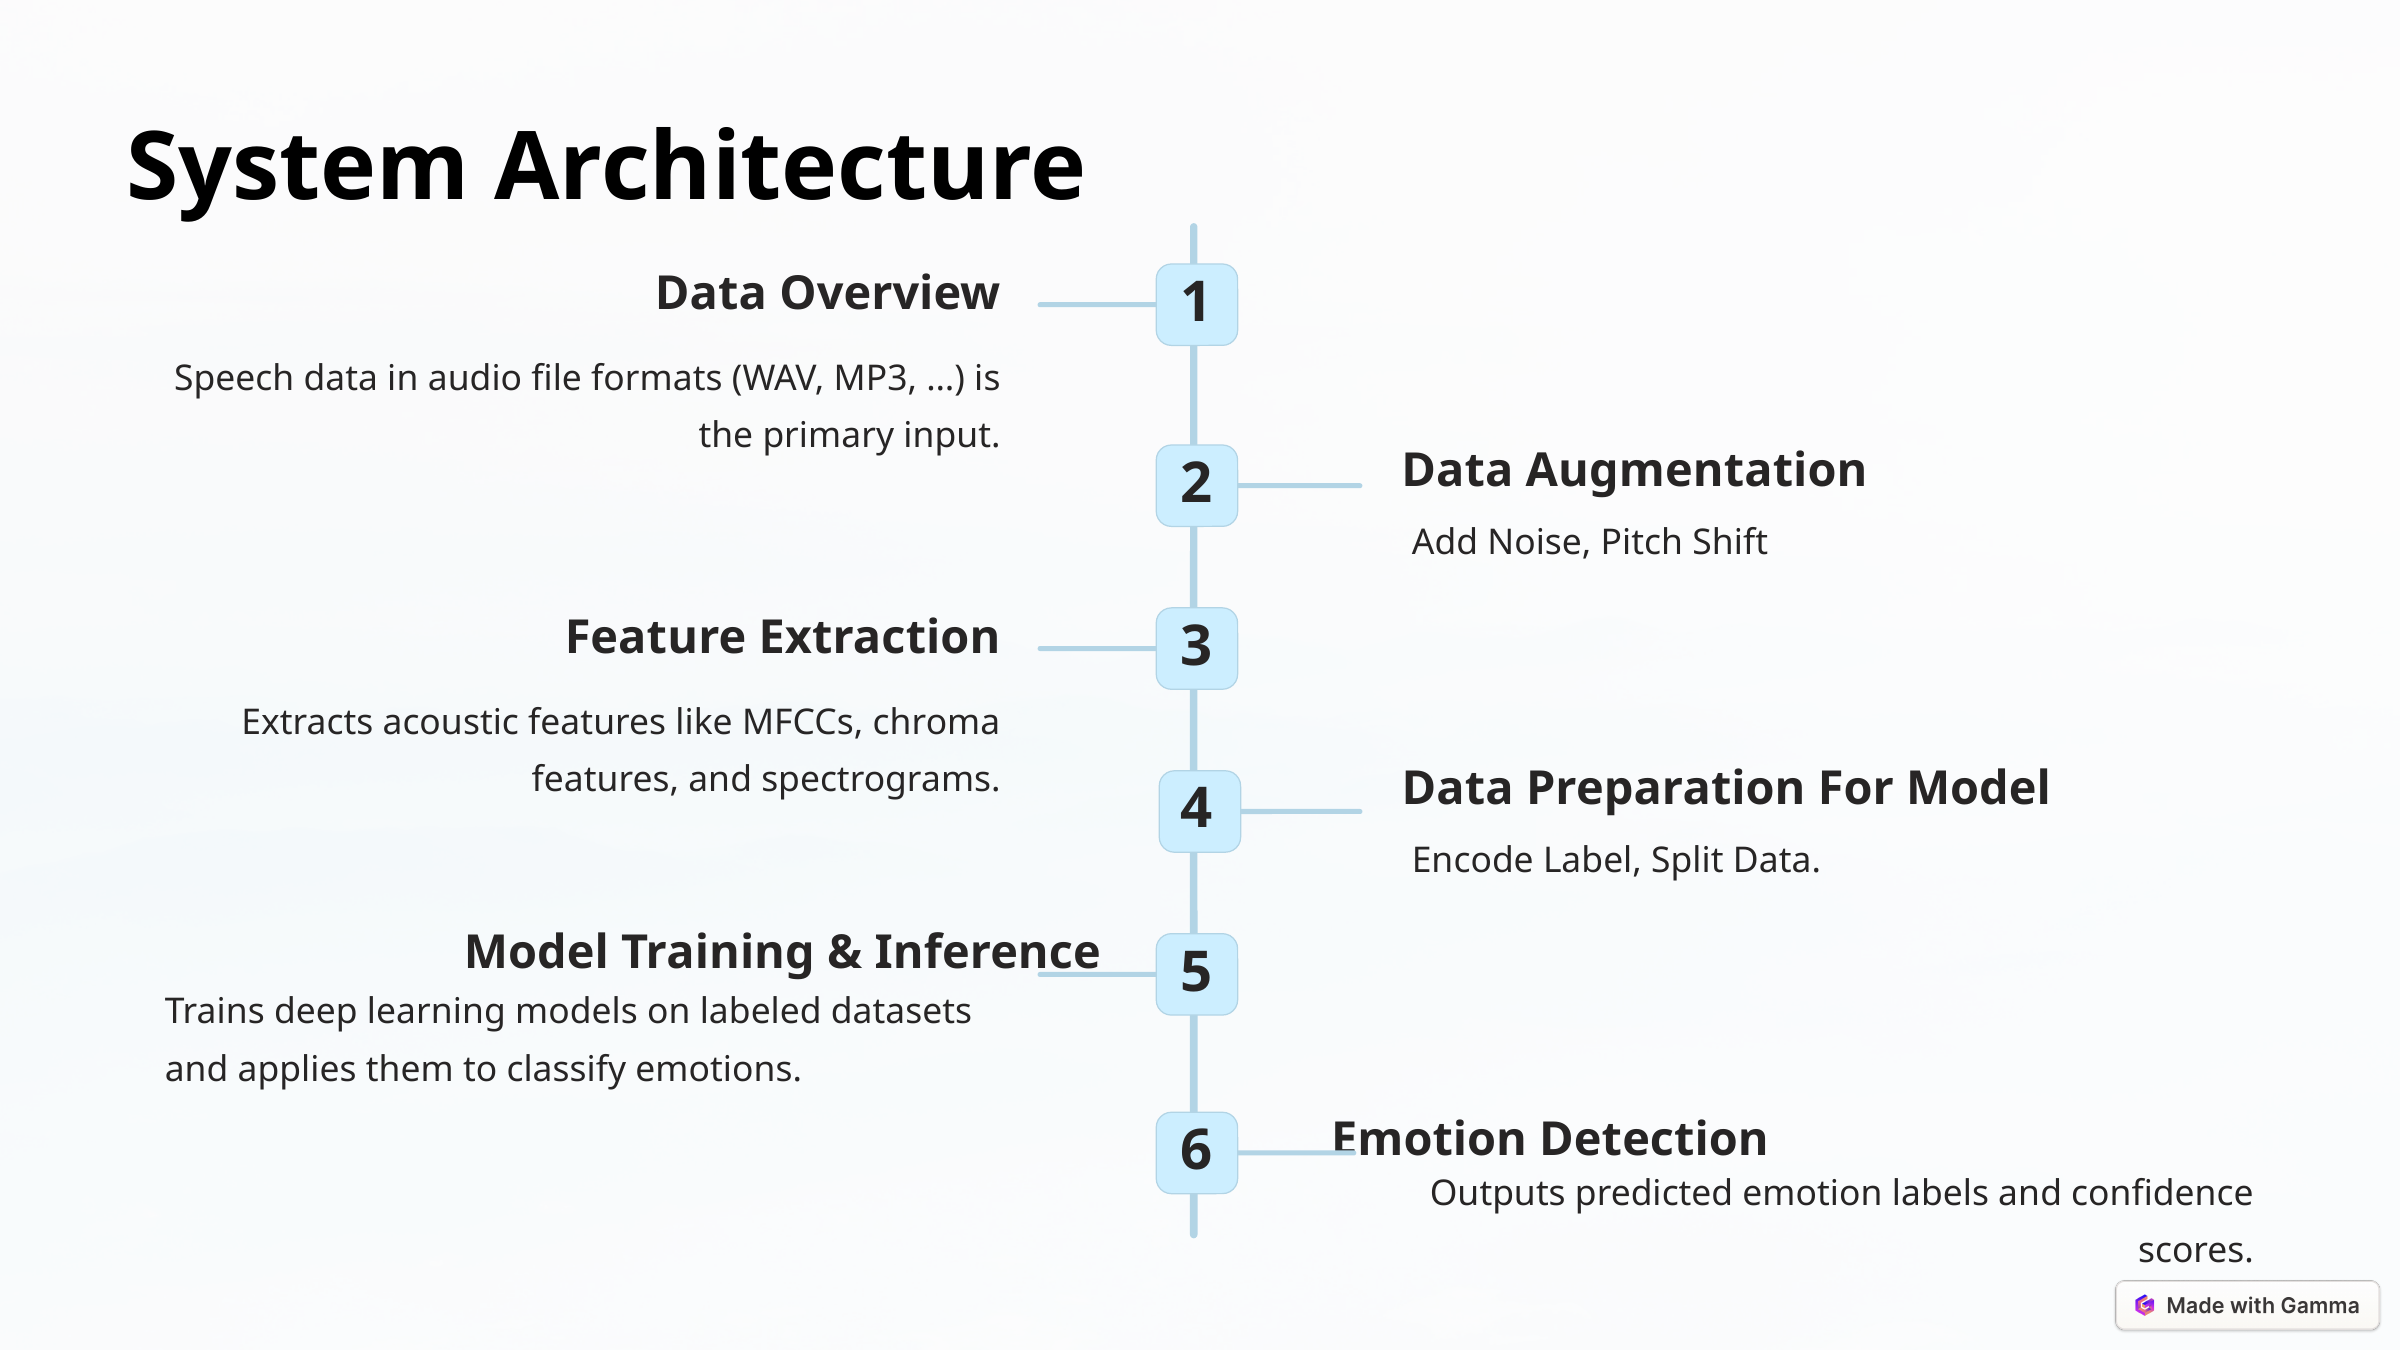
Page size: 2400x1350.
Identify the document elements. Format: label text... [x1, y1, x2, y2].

text_box [1241, 808, 1363, 815]
text_box [1156, 1112, 1238, 1194]
text_box Model Training & Inference [463, 918, 1070, 973]
text_box Data Preparation For Model [1401, 754, 2007, 814]
text_box [1189, 527, 1198, 607]
text_box [1156, 444, 1238, 527]
text_box Feature Extraction [525, 603, 1001, 663]
text_box Outputs predicted emotion labels and confidence scores. [1379, 1155, 2255, 1272]
text_box Data Overview [525, 259, 1001, 319]
text_box [1156, 933, 1238, 1016]
text_box [1190, 223, 1198, 263]
text_box 4 [1181, 782, 1213, 840]
text_box Encode Label, Split Data. [1411, 821, 2287, 880]
text_box Speech data in audio file formats (WAV, MP3, …) is the primary input. [126, 340, 1001, 457]
text_box Data Augmentation [1401, 436, 1888, 496]
text_box [1037, 646, 1156, 652]
text_box Extracts acoustic features like MFCCs, chroma features, and spectrograms. [126, 684, 1001, 801]
text_box [1037, 302, 1156, 308]
text_box 1 [1184, 276, 1210, 334]
text_box System Architecture [126, 99, 1077, 219]
text_box [1159, 770, 1241, 853]
text_box [1189, 853, 1198, 933]
text_box [1189, 690, 1198, 770]
text_box 6 [1181, 1124, 1213, 1182]
text_box [1238, 1150, 1357, 1156]
text_box [1189, 1194, 1198, 1239]
text_box Add Noise, Pitch Shift [1411, 504, 2287, 563]
text_box Trains deep learning models on labeled datasets and applies them to classify emotions. [164, 973, 1039, 1090]
text_box 3 [1180, 620, 1214, 678]
picture [2106, 1271, 2389, 1339]
text_box 2 [1180, 457, 1214, 515]
text_box [1156, 607, 1238, 690]
text_box 5 [1180, 945, 1213, 1003]
text_box [1037, 971, 1156, 977]
text_box [1156, 263, 1238, 346]
text_box [1190, 346, 1198, 444]
text_box Emotion Detection [1294, 1104, 1770, 1165]
text_box [1238, 483, 1363, 489]
text_box [1189, 1016, 1198, 1112]
